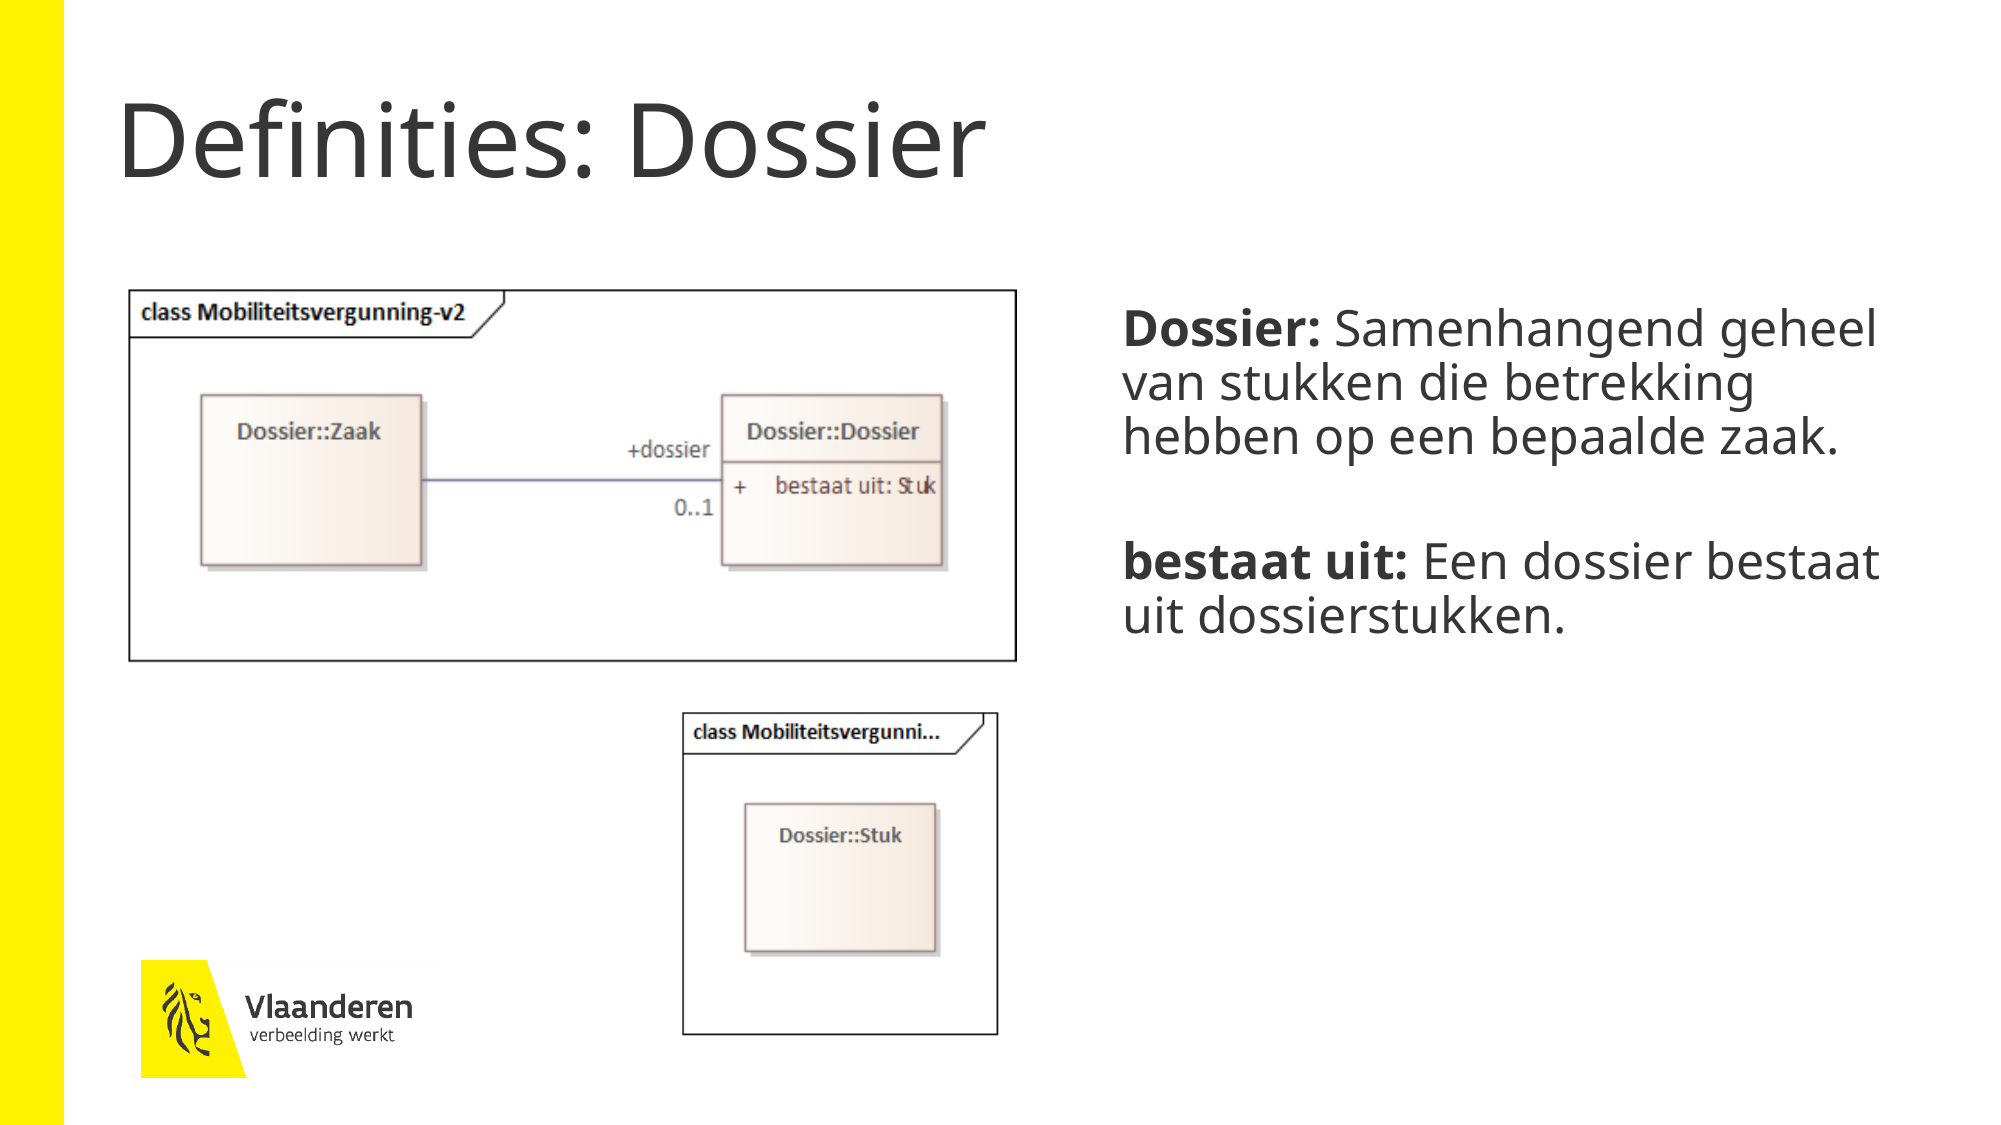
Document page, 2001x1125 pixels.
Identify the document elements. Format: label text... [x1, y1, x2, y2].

list Dossier: Samenhangend geheel van stukken die betrekking hebben op een bepaalde zaak. bestaat uit: Een dossier bestaat uit dossierstukken. [1084, 288, 1925, 891]
picture [126, 288, 1017, 664]
picture [680, 710, 1001, 1037]
title Definities: Dossier [100, 57, 1723, 241]
picture [141, 960, 443, 1078]
